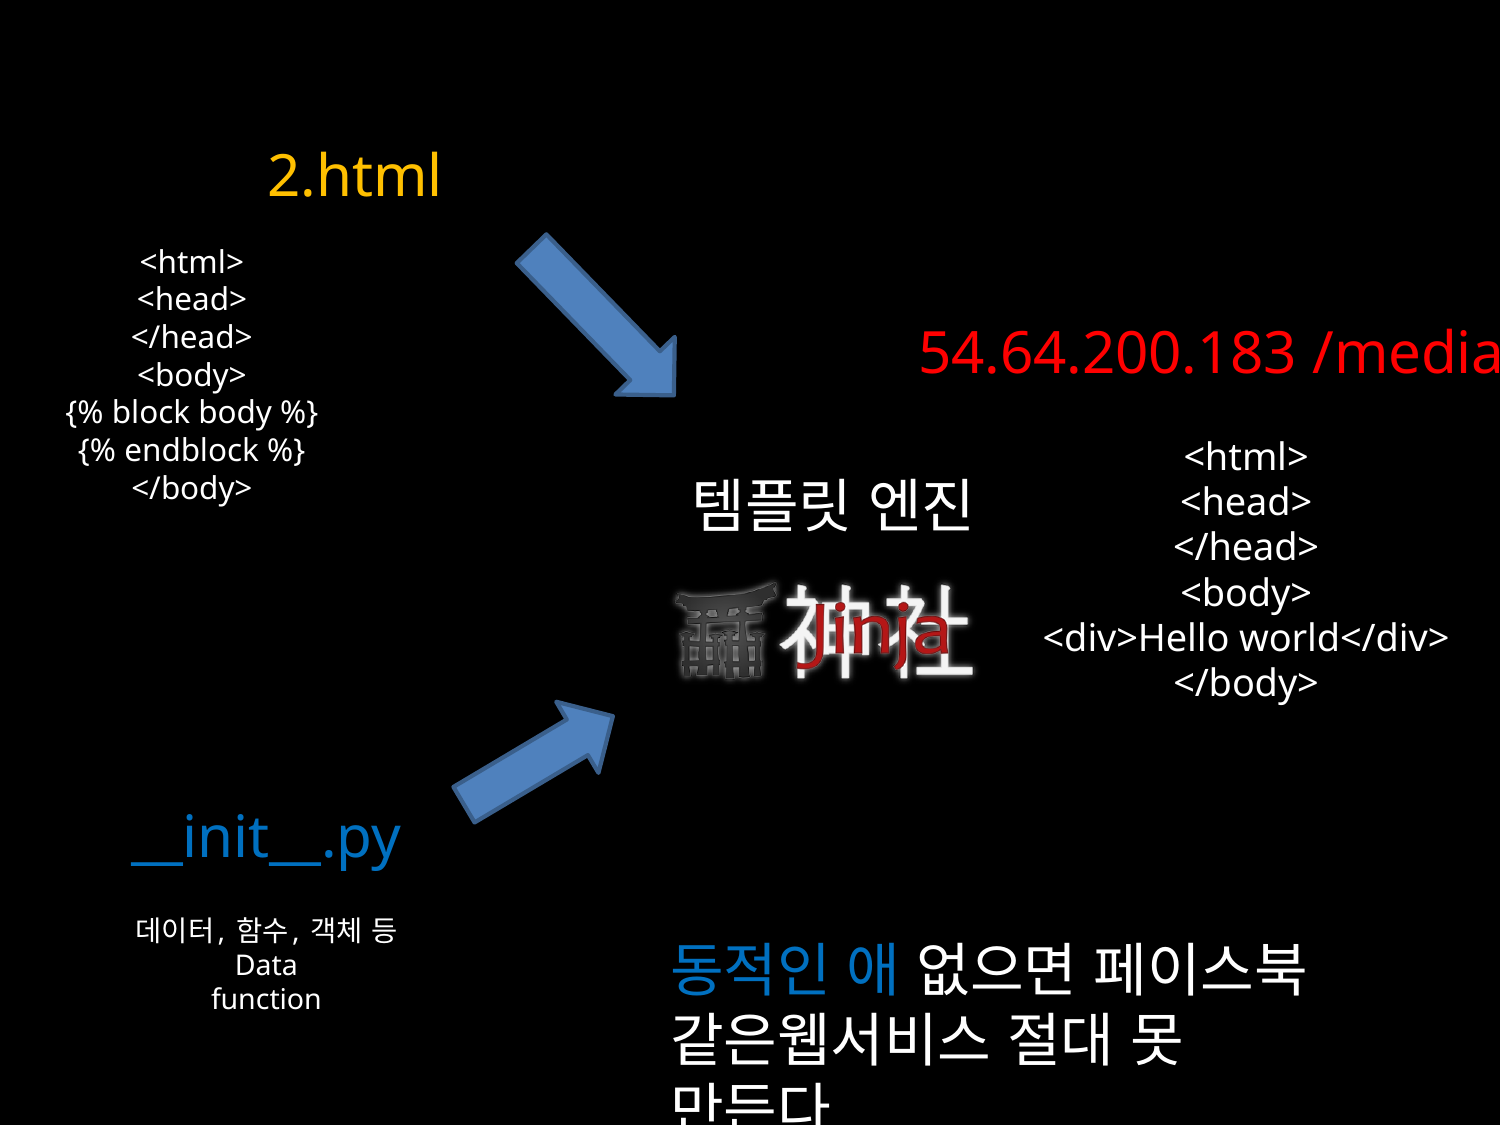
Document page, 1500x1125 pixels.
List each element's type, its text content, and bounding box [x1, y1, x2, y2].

text_box 동적인 애 없으면 페이스북 같은웹서비스 절대 못 만든다 [655, 925, 1365, 1125]
text_box 데이터, 함수, 객체 등 Data function [0, 905, 622, 1024]
text_box 54.64.200.183 /media [856, 302, 1500, 398]
text_box [451, 699, 615, 825]
text_box 2.html [0, 125, 711, 221]
text_box [514, 232, 677, 398]
title 템플릿 엔진 [478, 456, 1021, 552]
text_box <html> <head> </head> <body> {% block body %} {% endblock %} </body> [0, 231, 384, 516]
text_box <html> <head> </head> <body> <div>Hello world</div> </body> [1021, 408, 1471, 728]
text_box __init__.py [0, 786, 622, 883]
picture [666, 573, 982, 688]
